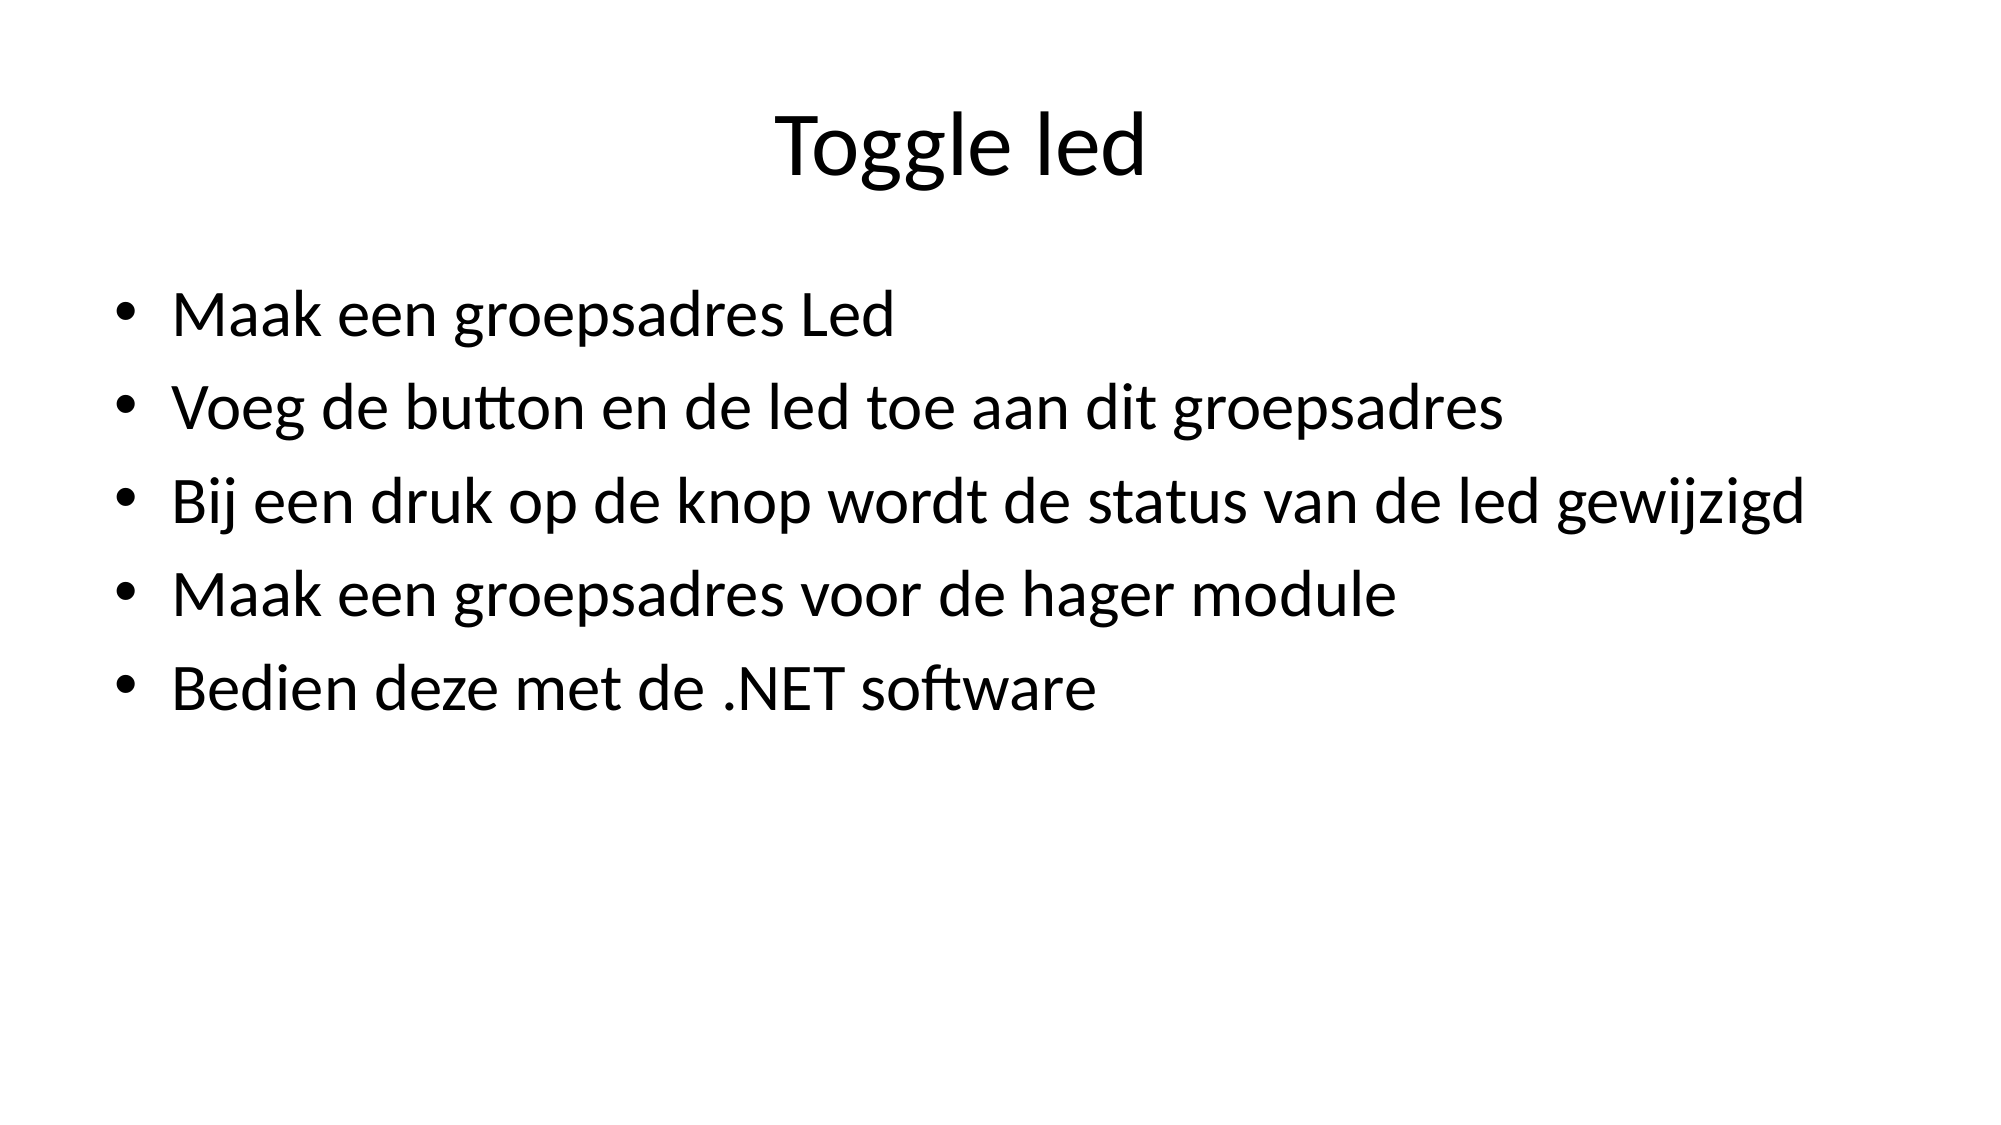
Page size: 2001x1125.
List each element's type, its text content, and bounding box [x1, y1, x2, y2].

title Toggle led [99, 45, 1900, 233]
list Maak een groepsadres Led Voeg de button en de led toe aan dit groepsadres Bij een druk op de knop wordt de status van de led gewijzigd Maak een groepsadres voor de hager module Bedien deze met de .NET software [99, 262, 1900, 1005]
